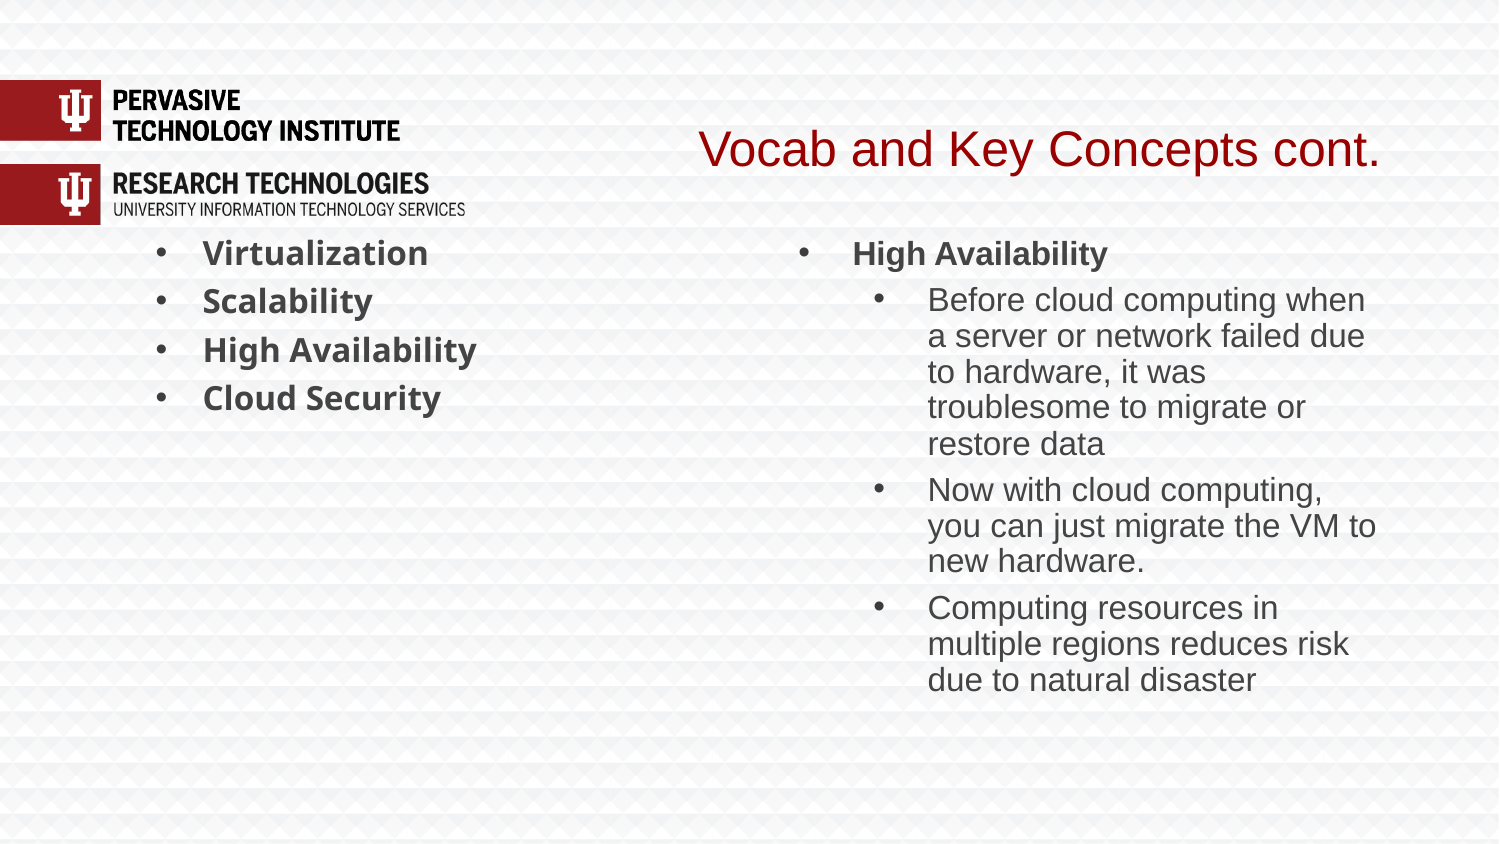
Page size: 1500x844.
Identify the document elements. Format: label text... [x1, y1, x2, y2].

picture [0, 0, 1499, 844]
title Vocab and Key Concepts cont. [600, 75, 1397, 225]
list High Availability Before cloud computing when a server or network failed due to hardware, it was troublesome to migrate or restore data Now with cloud computing, you can just migrate the VM to new hardware. Computing resources in multiple regions reduces risk due to natural disaster [762, 224, 1397, 815]
list Virtualization Scalability High Availability Cloud Security [103, 224, 738, 631]
